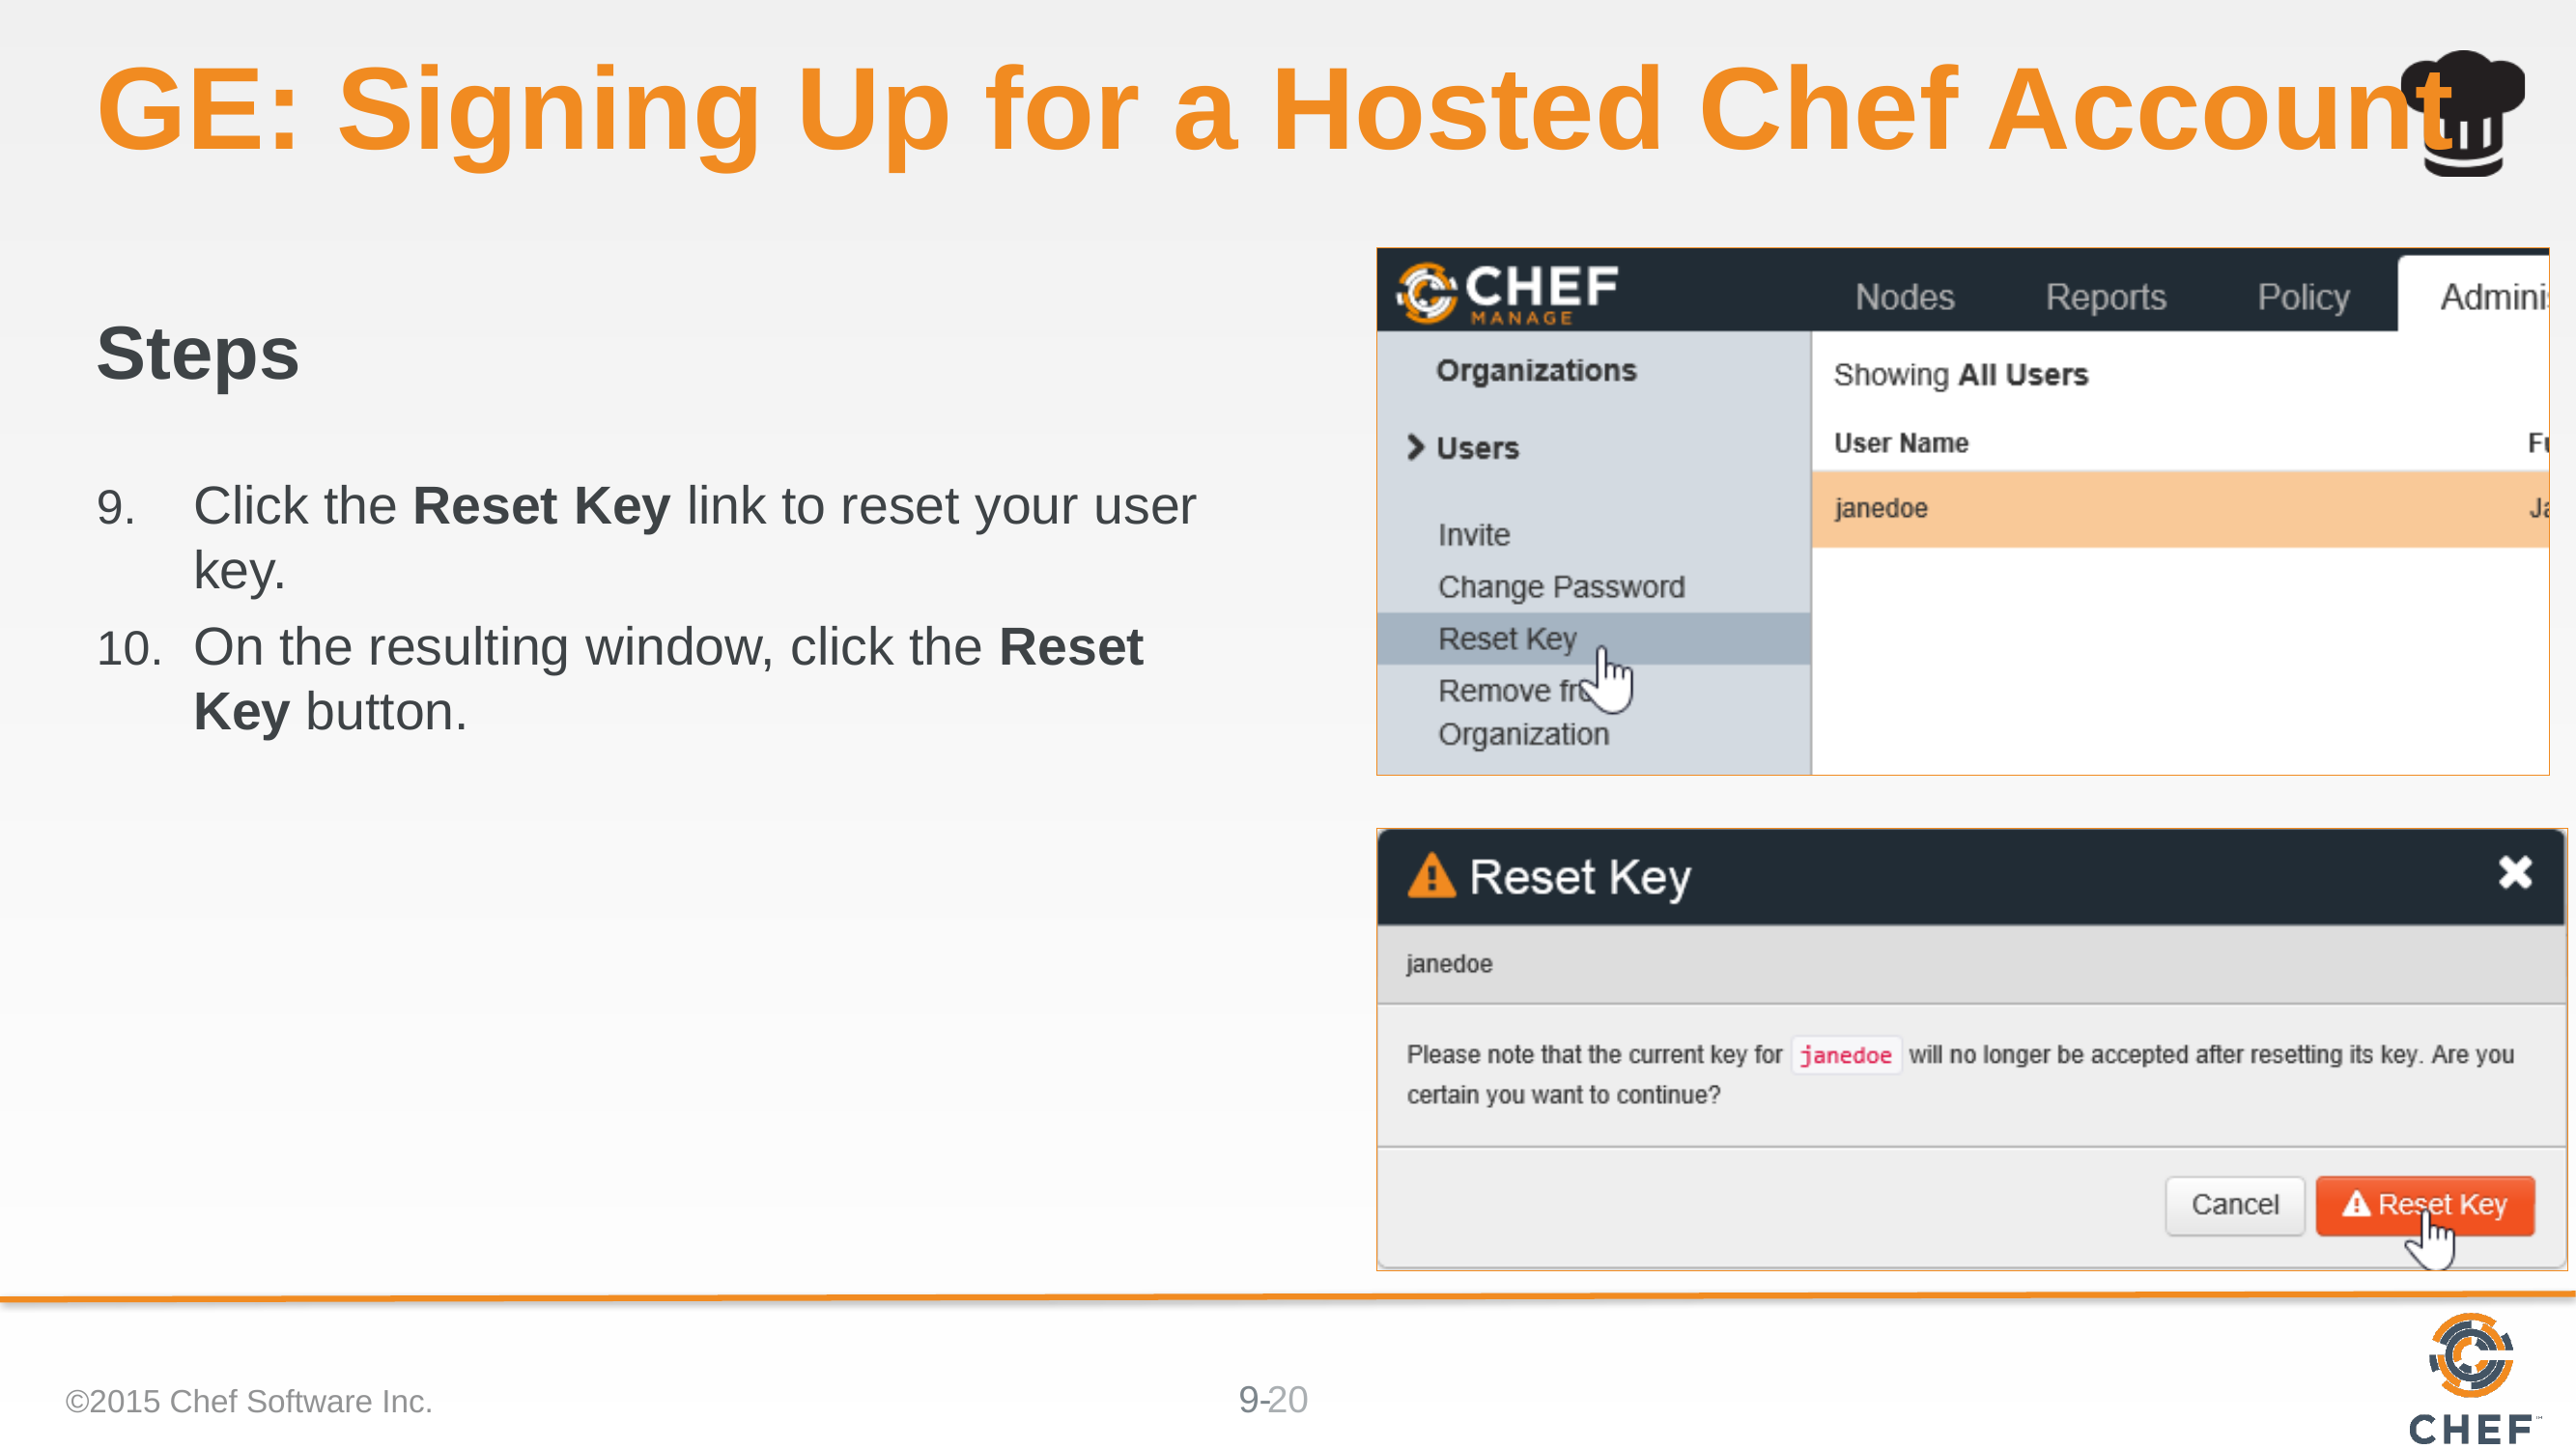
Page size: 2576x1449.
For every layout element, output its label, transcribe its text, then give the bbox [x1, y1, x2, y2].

text_box Steps Click the Reset Key link to reset your user key. On the resulting window, click the Reset Key button. [96, 201, 1232, 1313]
picture [1375, 247, 2550, 776]
title GE: Signing Up for a Hosted Chef Account [96, 48, 2463, 180]
picture [2399, 1297, 2550, 1449]
footer ©2015 Chef Software Inc. [51, 1359, 952, 1440]
picture [1375, 827, 2568, 1271]
slide_number 20 [998, 1359, 1578, 1437]
